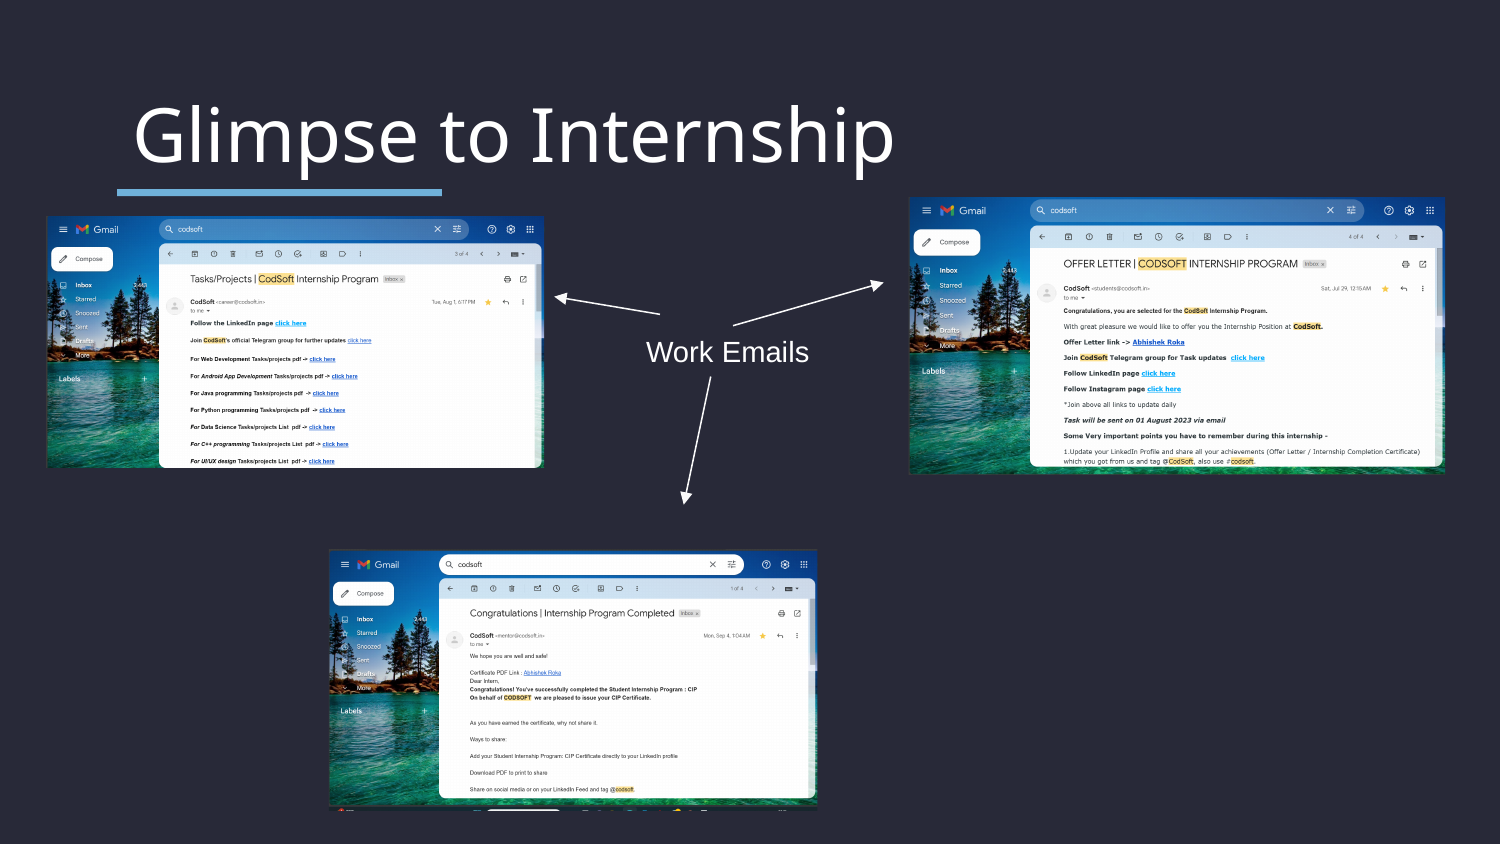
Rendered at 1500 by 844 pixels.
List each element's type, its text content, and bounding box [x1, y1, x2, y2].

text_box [553, 296, 661, 315]
picture [45, 216, 545, 468]
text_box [683, 376, 711, 505]
picture [908, 196, 1446, 476]
title Glimpse to Internship [116, 88, 1383, 177]
picture [328, 549, 818, 811]
text_box Work Emails [631, 325, 903, 376]
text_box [732, 282, 884, 326]
